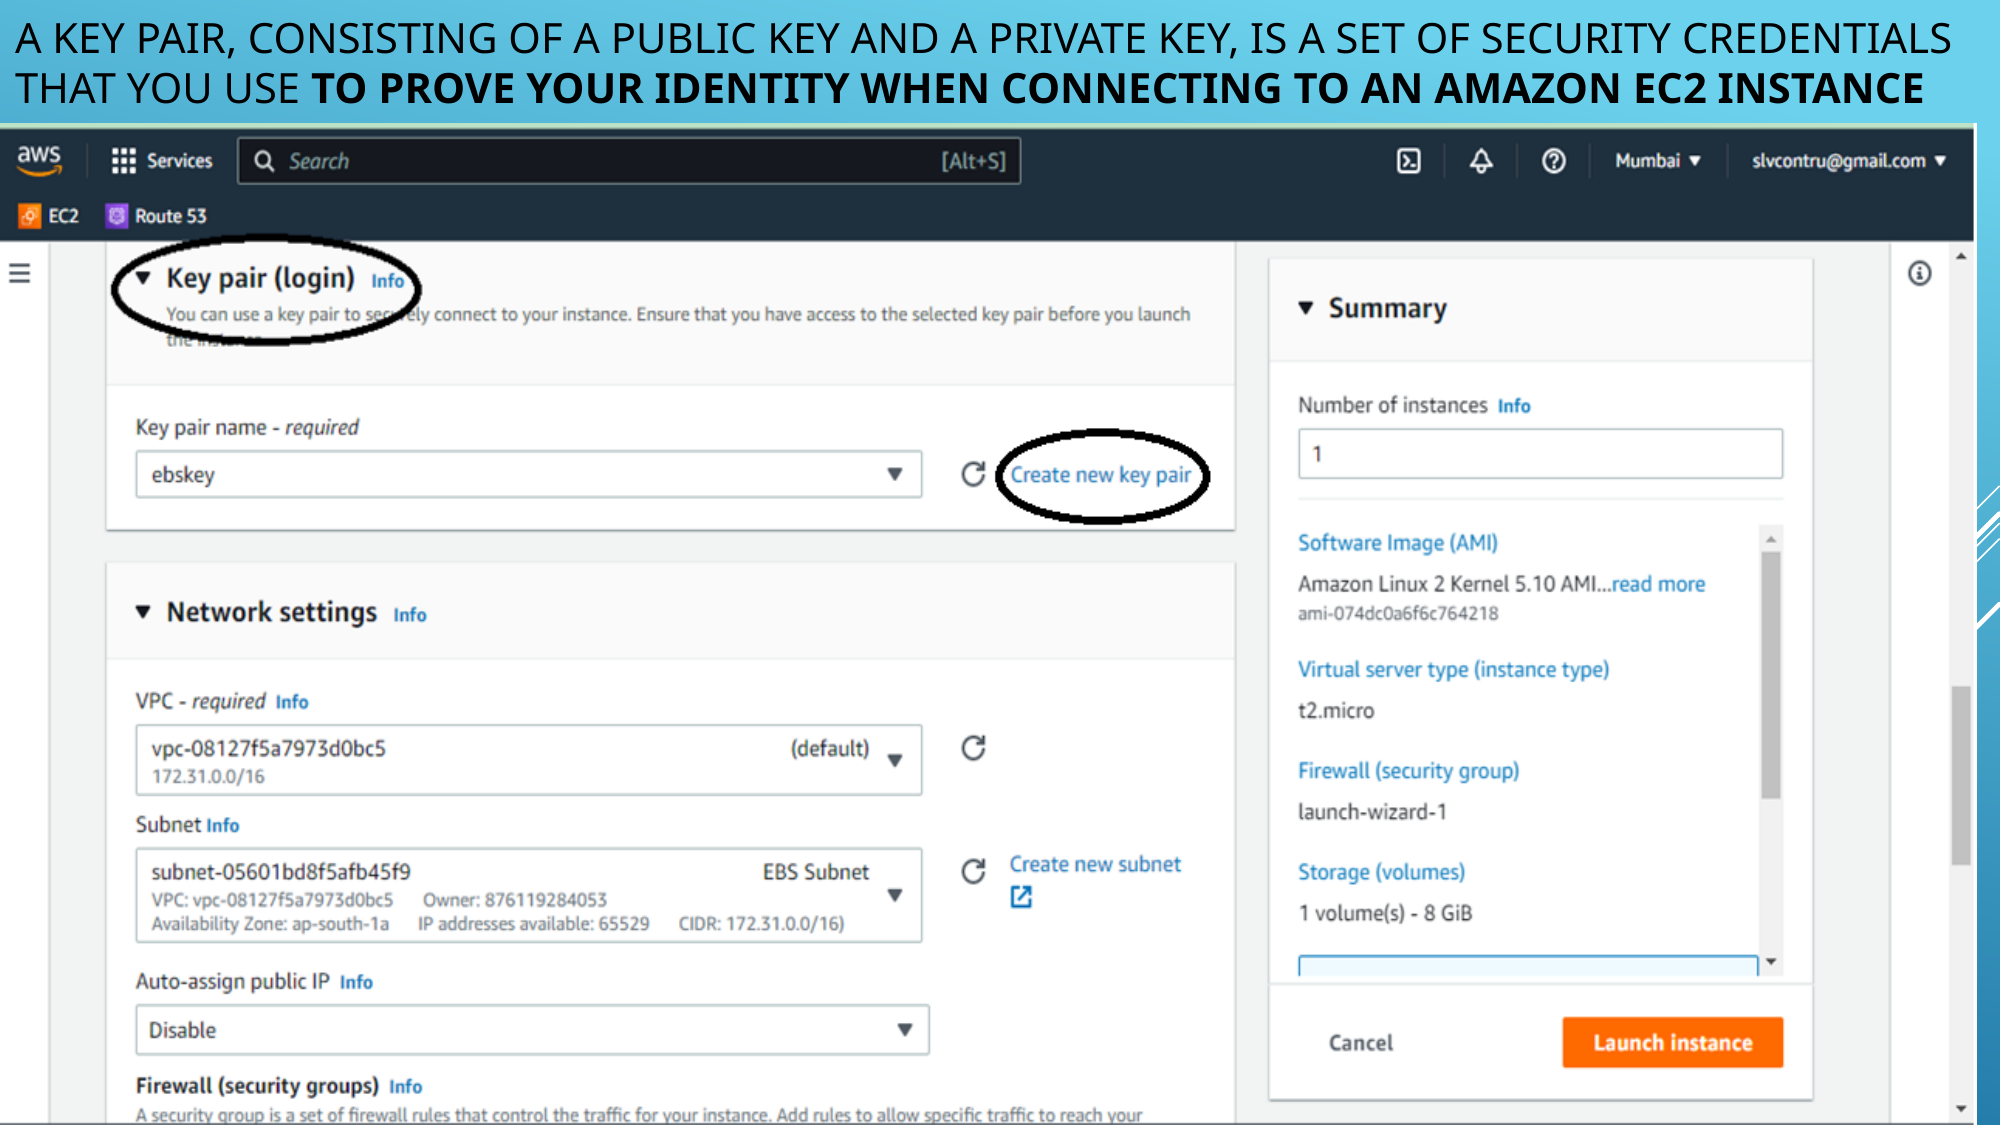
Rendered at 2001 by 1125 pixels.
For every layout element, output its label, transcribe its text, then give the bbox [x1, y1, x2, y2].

title A key pair, consisting of a public key and a private key, is a set of security credentials that you use to prove your identity when connecting to an Amazon EC2 instance [0, 0, 2000, 124]
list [0, 122, 1978, 1125]
